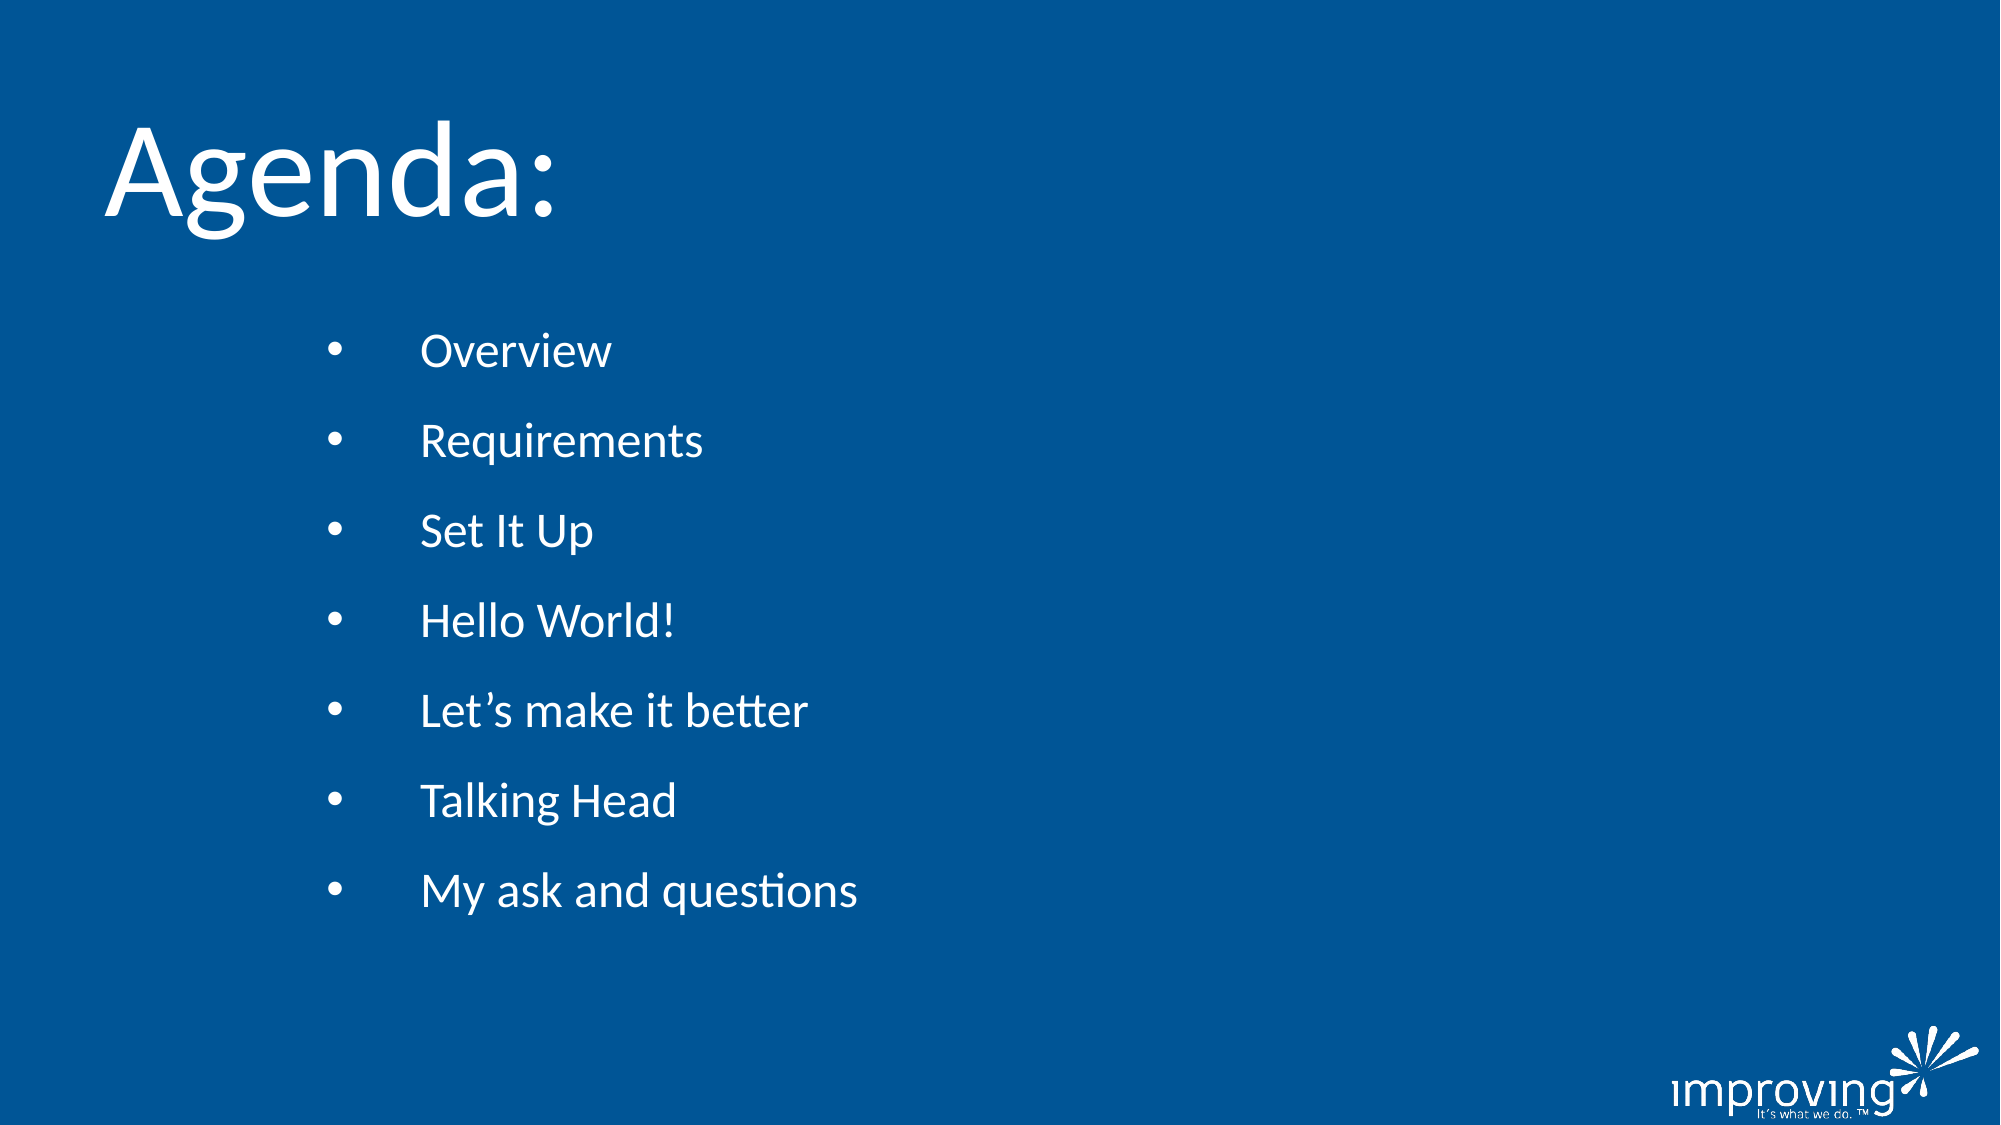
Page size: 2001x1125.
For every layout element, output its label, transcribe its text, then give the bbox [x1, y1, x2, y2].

text_box Agenda: [89, 71, 642, 252]
picture [1650, 948, 2000, 1125]
text_box Overview Requirements Set It Up Hello World! Let’s make it better Talking Head My ask and questions [311, 280, 1410, 993]
